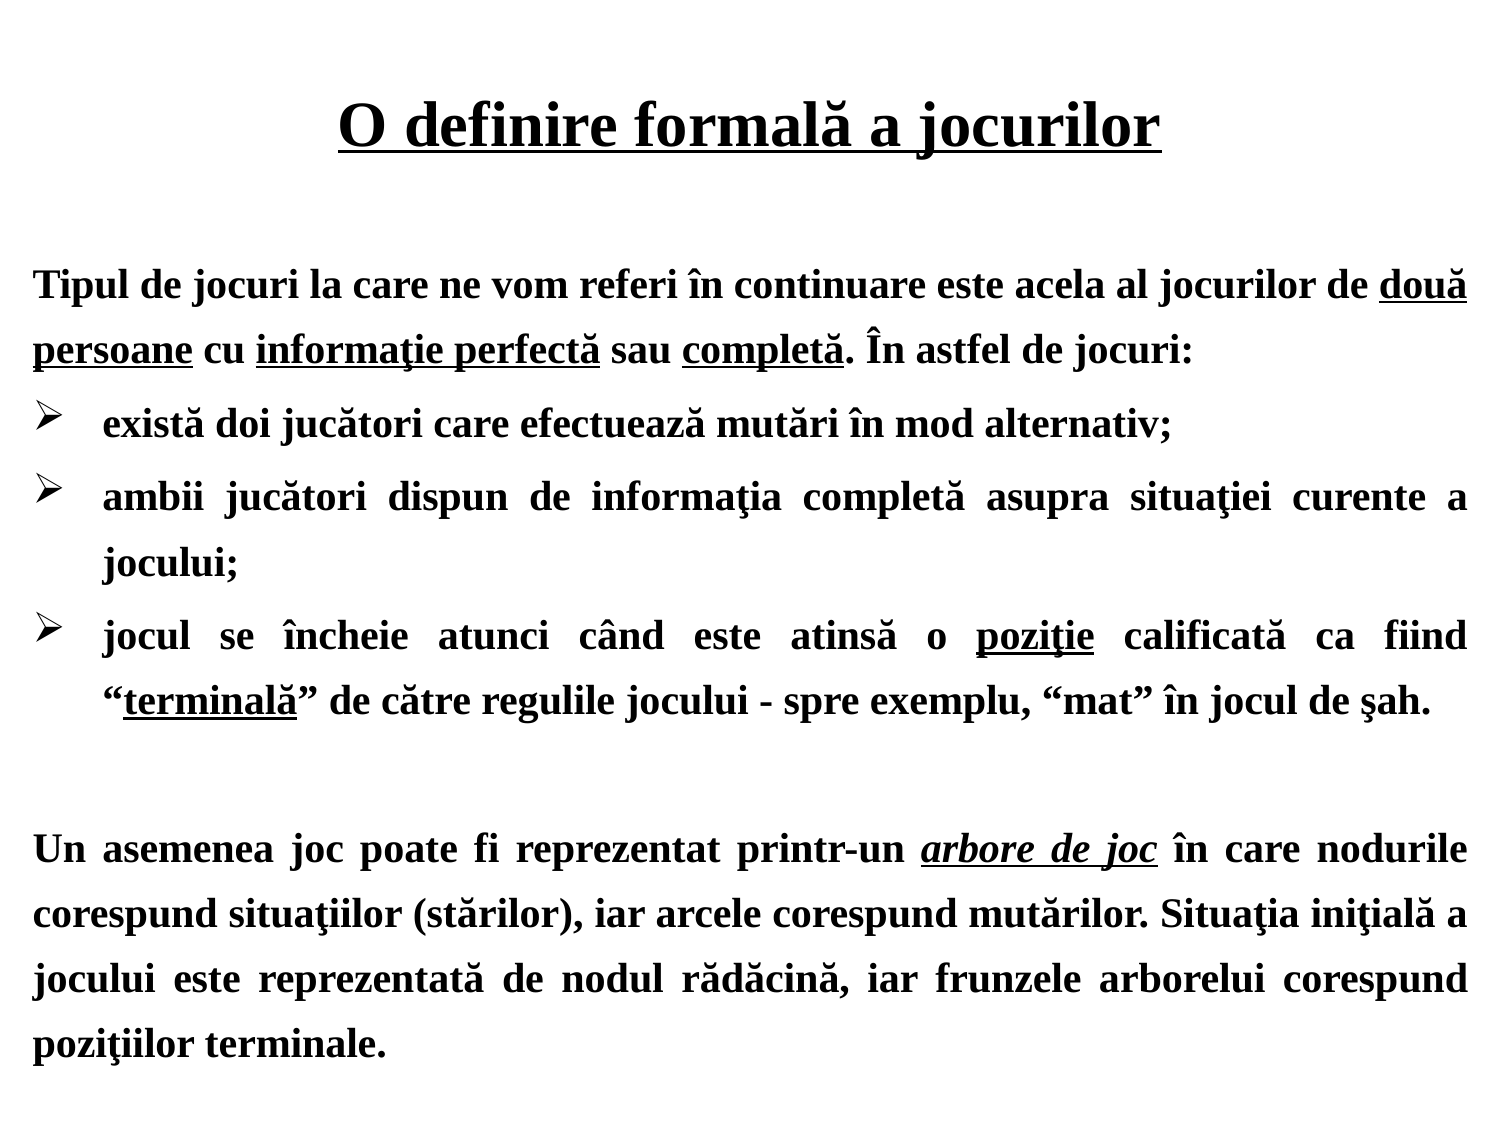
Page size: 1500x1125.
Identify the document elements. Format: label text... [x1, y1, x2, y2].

subtitle O definire formală a jocurilor Tipul de jocuri la care ne vom referi în continuare este acela al jocurilor de două persoane cu informaţie perfectă sau completă. În astfel de jocuri: există doi jucători care efectuează mutări în mod alternativ; ambii jucători dispun de informaţia completă asupra situaţiei curente a jocului; jocul se încheie atunci când este atinsă o poziţie calificată ca fiind “terminală” de către regulile jocului - spre exemplu, “mat” în jocul de şah. Un asemenea joc poate fi reprezentat printr-un arbore de joc în care nodurile corespund situaţiilor (stărilor), iar arcele corespund mutărilor. Situaţia iniţială a jocului este reprezentată de nodul rădăcină, iar frunzele arborelui corespund poziţiilor terminale. [17, 19, 1483, 1106]
